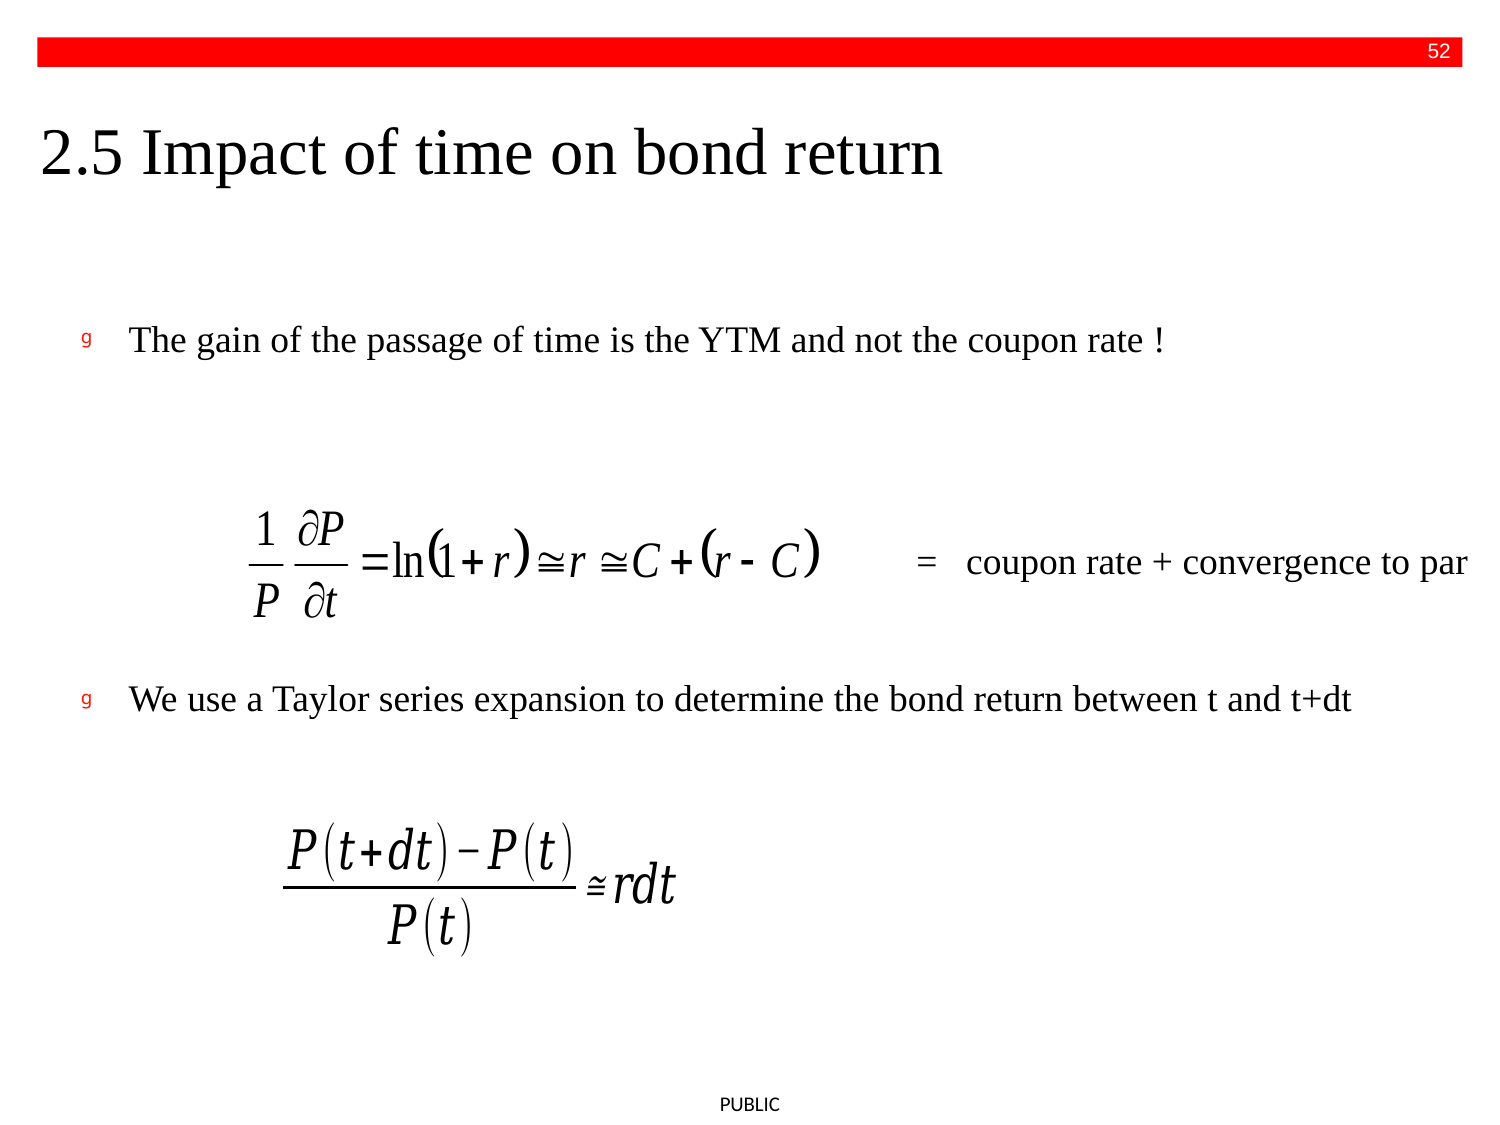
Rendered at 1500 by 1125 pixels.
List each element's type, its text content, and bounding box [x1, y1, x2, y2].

text_box 2.5 Impact of time on bond return [25, 83, 1500, 199]
footer [512, 1042, 988, 1103]
text_box The gain of the passage of time is the YTM and not the coupon rate ! = coupon rate + convergence to par We use a Taylor series expansion to determine the bond return between t and t+dt [65, 212, 1500, 1004]
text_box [241, 496, 823, 629]
